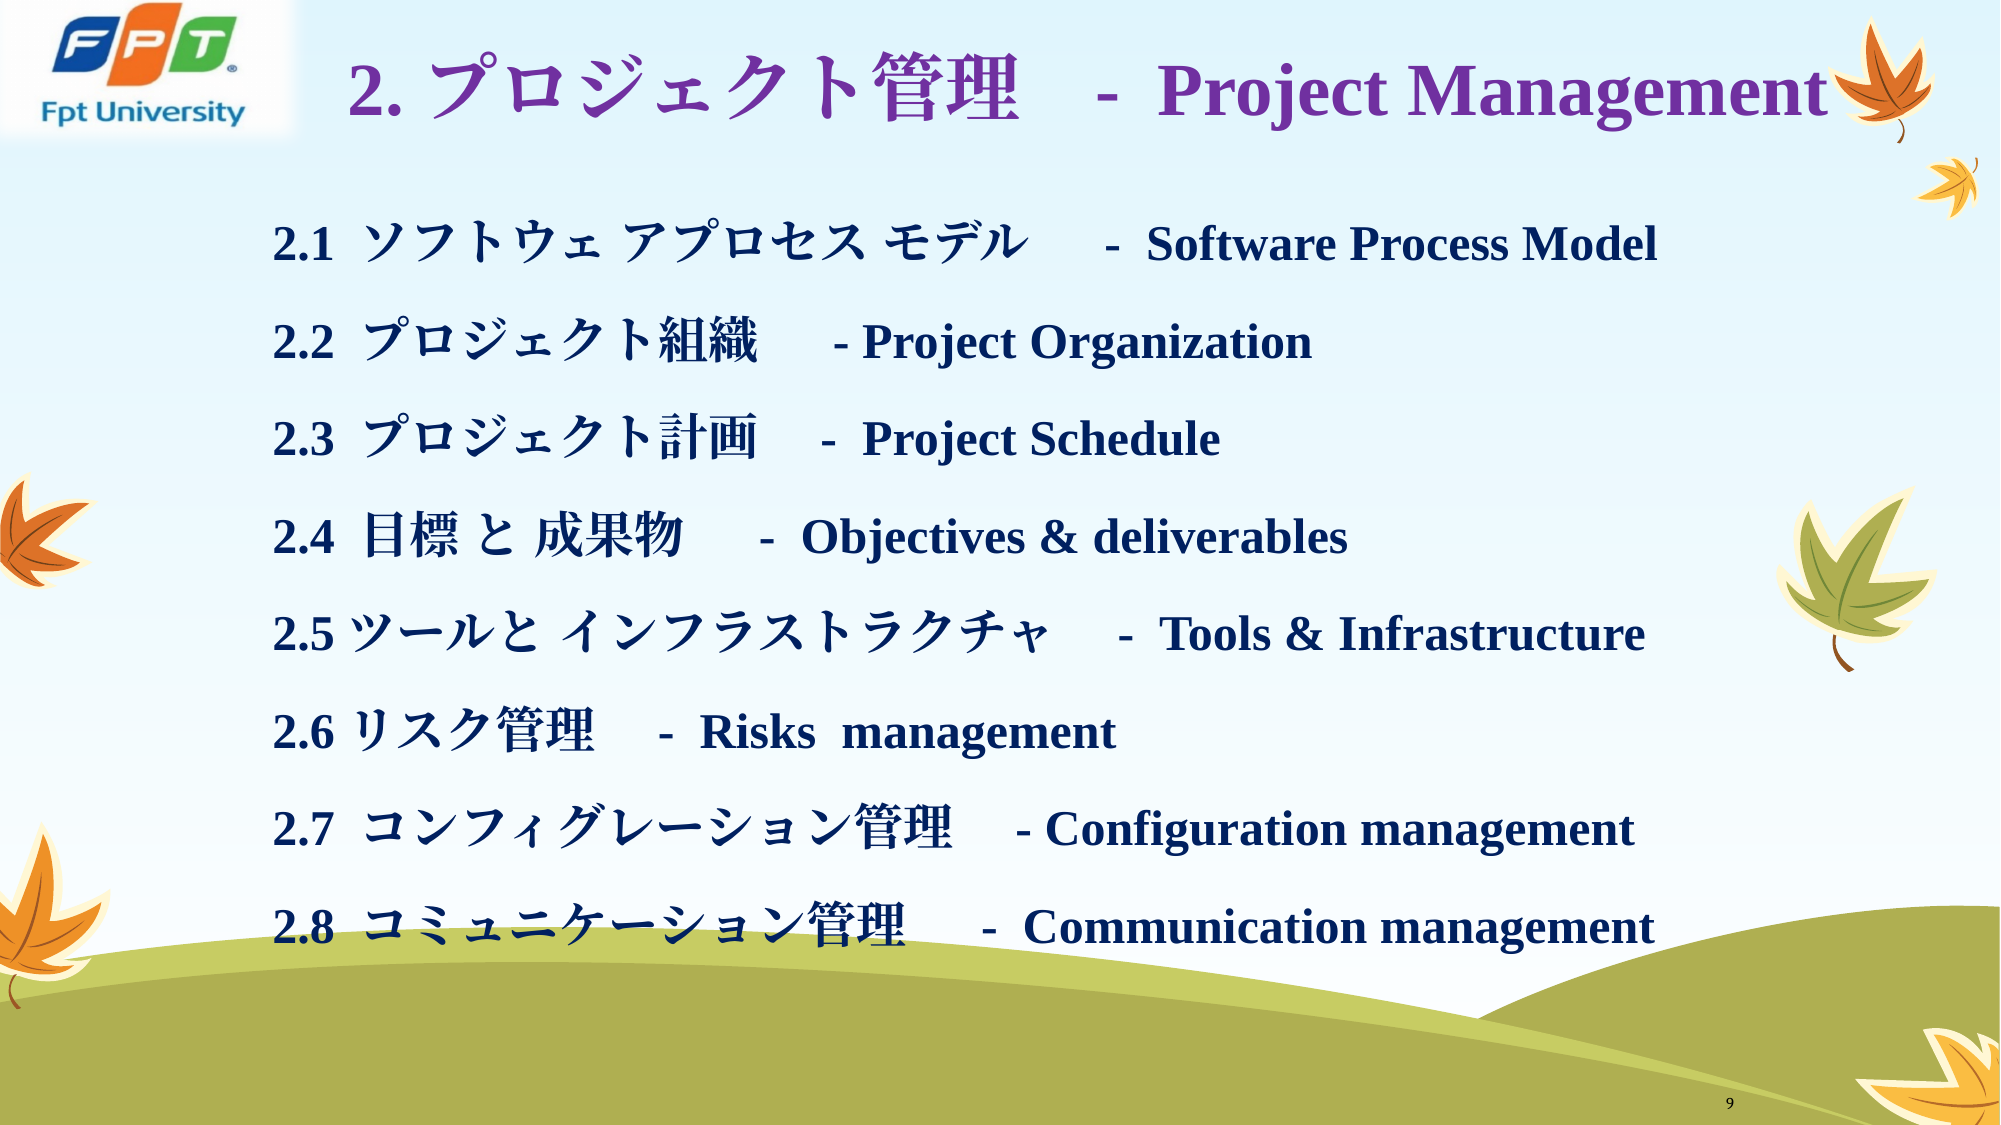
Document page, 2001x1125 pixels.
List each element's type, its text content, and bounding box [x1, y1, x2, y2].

title 2.プロジェクト管理 - Project Management [312, 12, 1927, 140]
picture [0, 0, 312, 155]
slide_number 9 [1644, 1083, 1750, 1122]
list 2.1 ソフトウェ アプロセス モデル - Software Process Model 2.2 プロジェクト組織 - Project Organization 2.3 プロジェクト計画 - Project Schedule 2.4 目標 と 成果物 - Objectives & deliverables 2.5ツールと インフラストラクチャ - Tools & Infrastructure 2.6リスク管理 - Risks management 2.7 コンフィグレーション管理 - Configuration management 2.8 コミュニケーション管理 - Communication management [249, 203, 1886, 1061]
